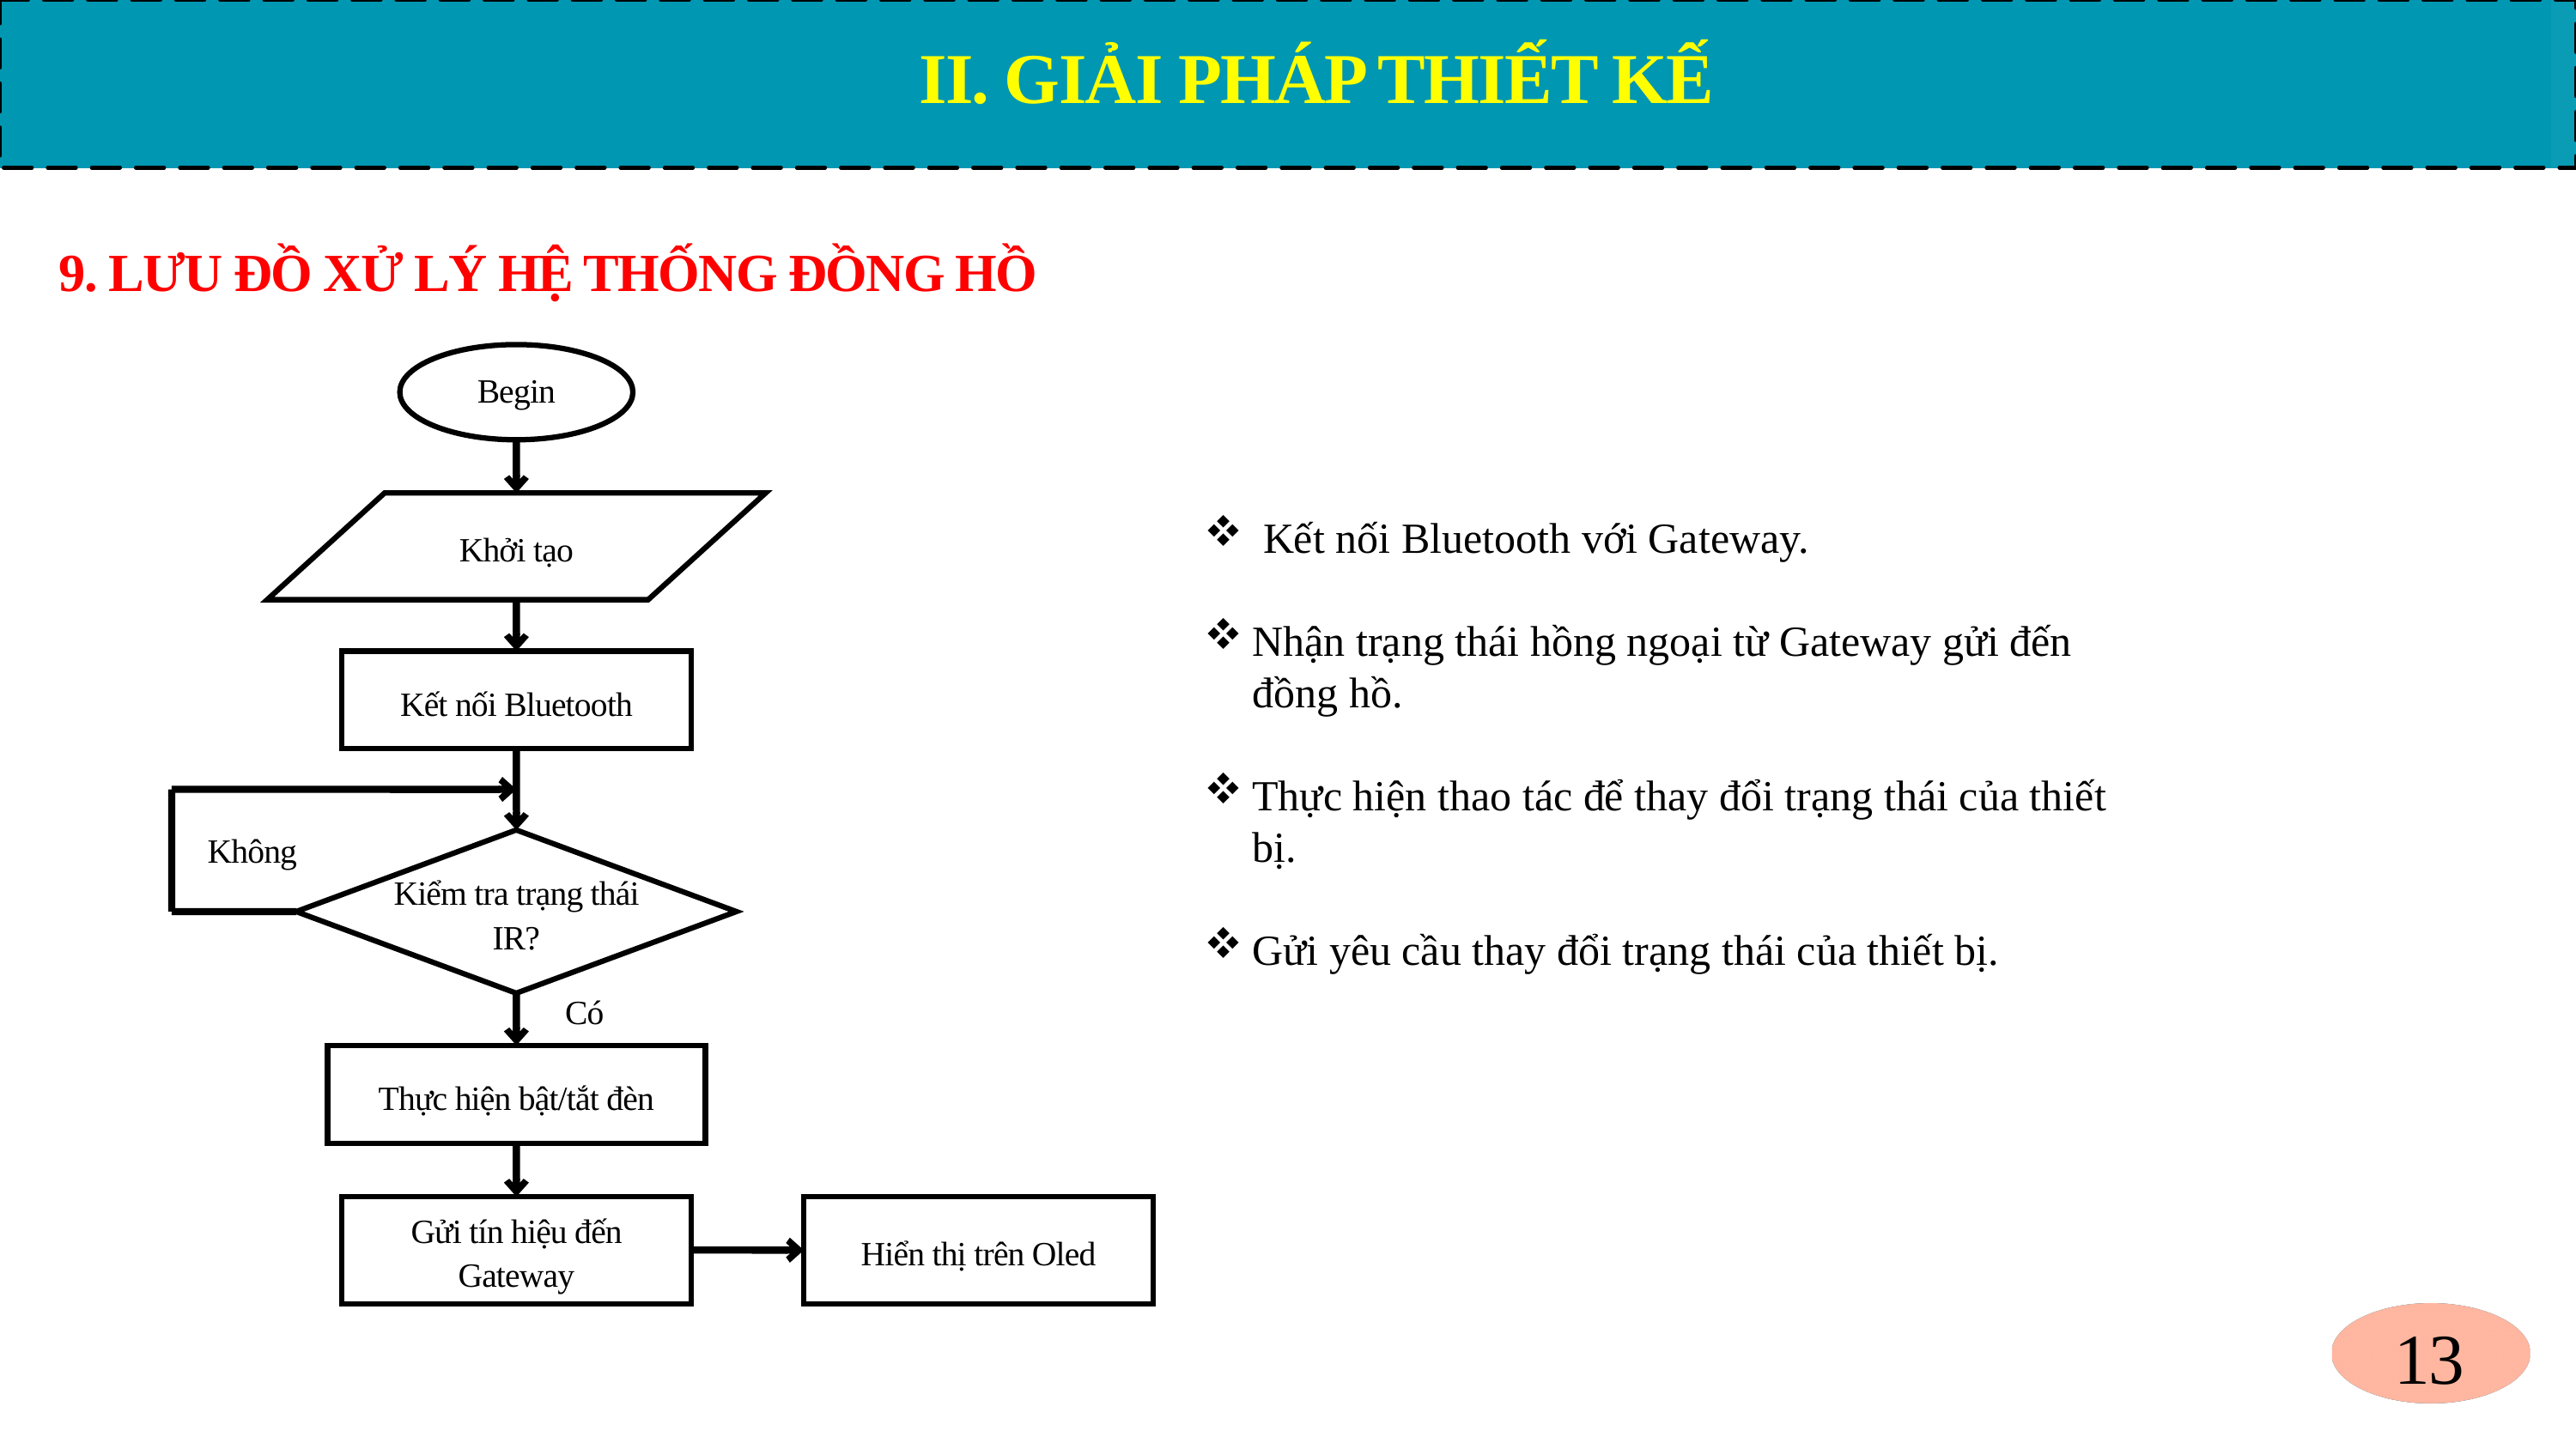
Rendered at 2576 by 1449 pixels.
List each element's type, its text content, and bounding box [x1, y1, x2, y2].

text_box Kết nối Bluetooth với Gateway. Nhận trạng thái hồng ngoại từ Gateway gửi đến đồng hồ. Thực hiện thao tác để thay đổi trạng thái của thiết bị. Gửi yêu cầu thay đổi trạng thái của thiết bị. [1191, 504, 2147, 1033]
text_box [2331, 1303, 2530, 1404]
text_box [171, 344, 1154, 1304]
text_box 9. LƯU ĐỒ XỬ LÝ HỆ THỐNG ĐỒNG HỒ [55, 209, 1042, 303]
text_box II. GIẢI PHÁP THIẾT KẾ [916, 24, 1717, 118]
text_box [0, 0, 2576, 168]
